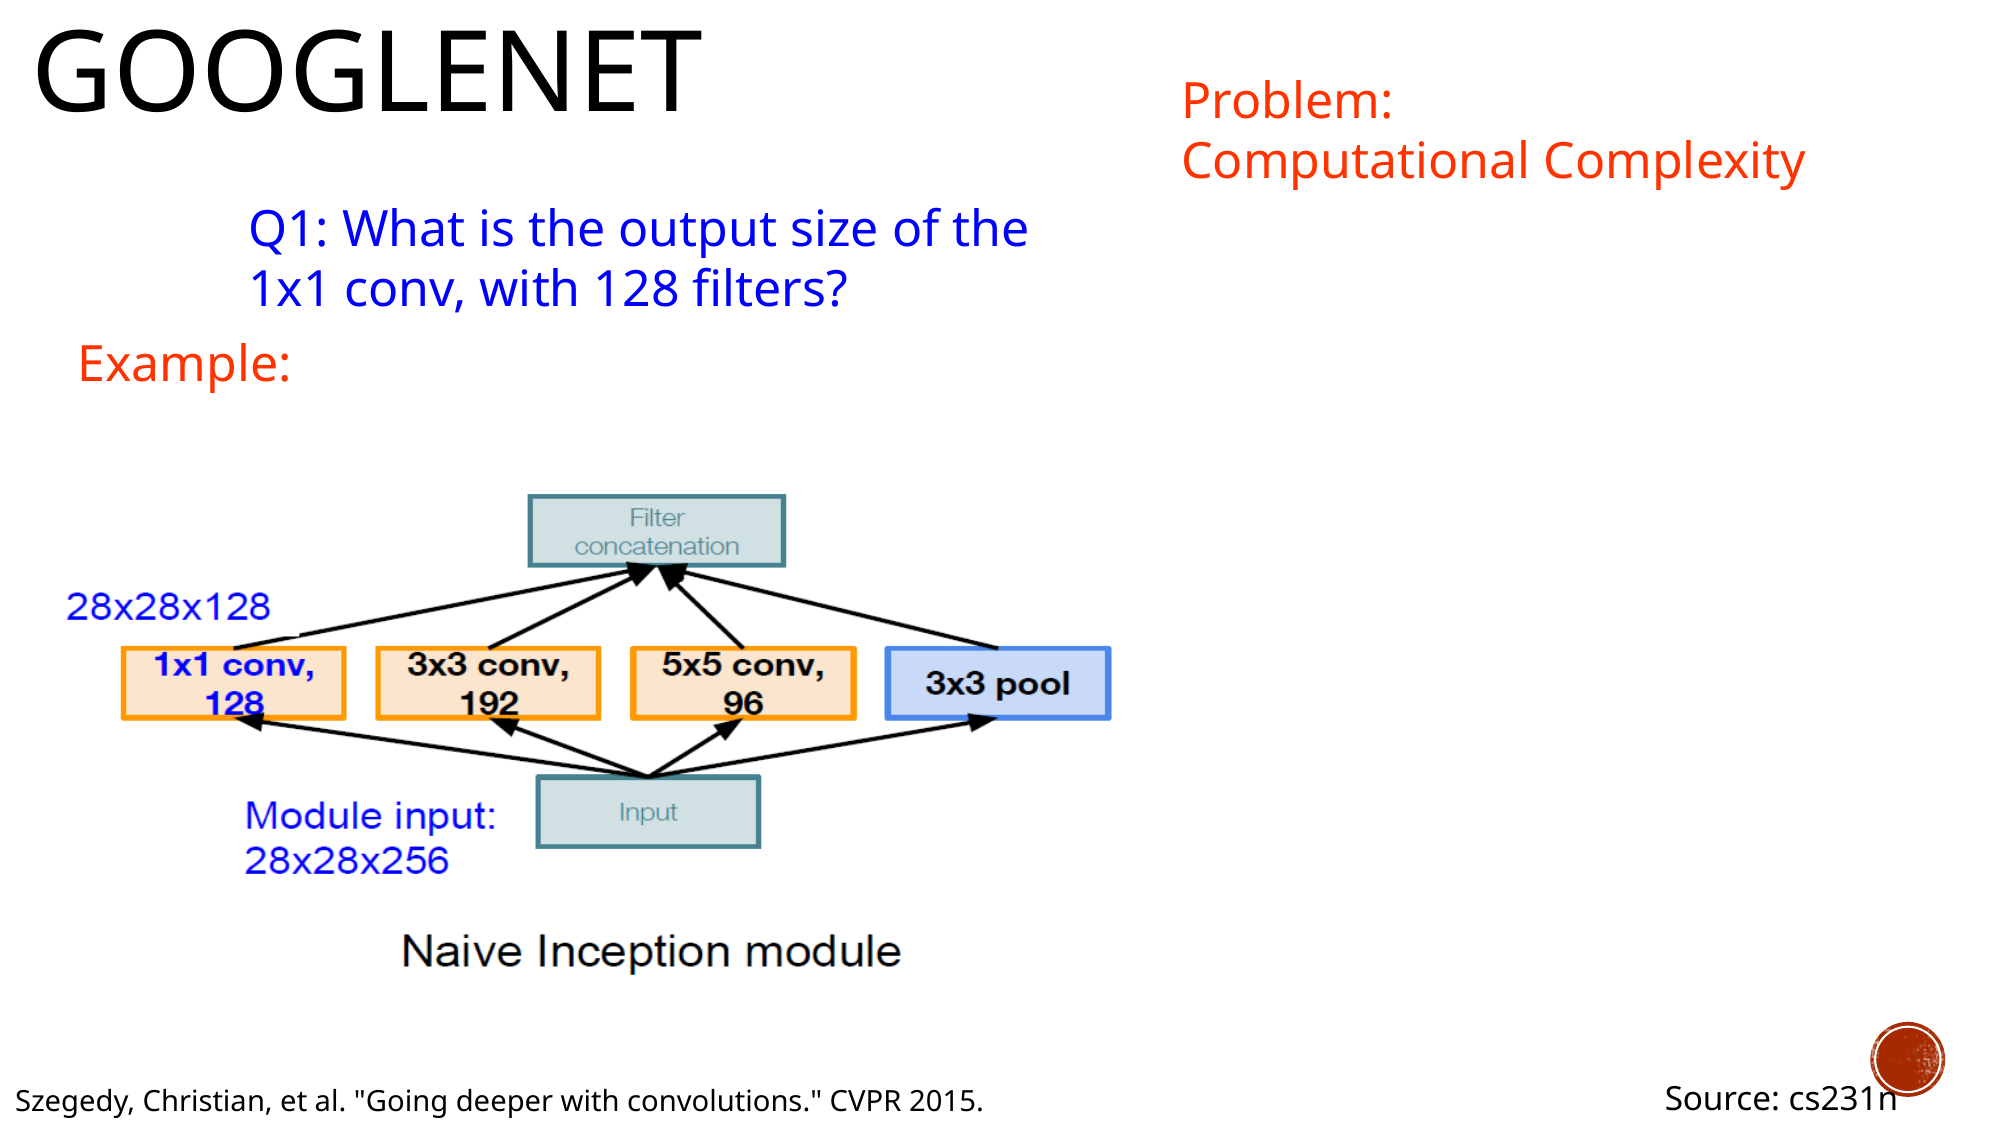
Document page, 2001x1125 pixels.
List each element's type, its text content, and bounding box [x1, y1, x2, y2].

text_box Source: cs231n [1650, 1069, 1914, 1125]
text_box Szegedy, Christian, et al. "Going deeper with convolutions." CVPR 2015. [0, 1074, 1650, 1125]
text_box Q1: What is the output size of the 1x1 conv, with 128 filters? [233, 188, 1817, 324]
text_box Problem: Computational Complexity [1166, 61, 2000, 197]
picture [62, 487, 1113, 982]
text_box Example: [62, 324, 896, 399]
title GoogLeNet [16, 0, 1950, 150]
